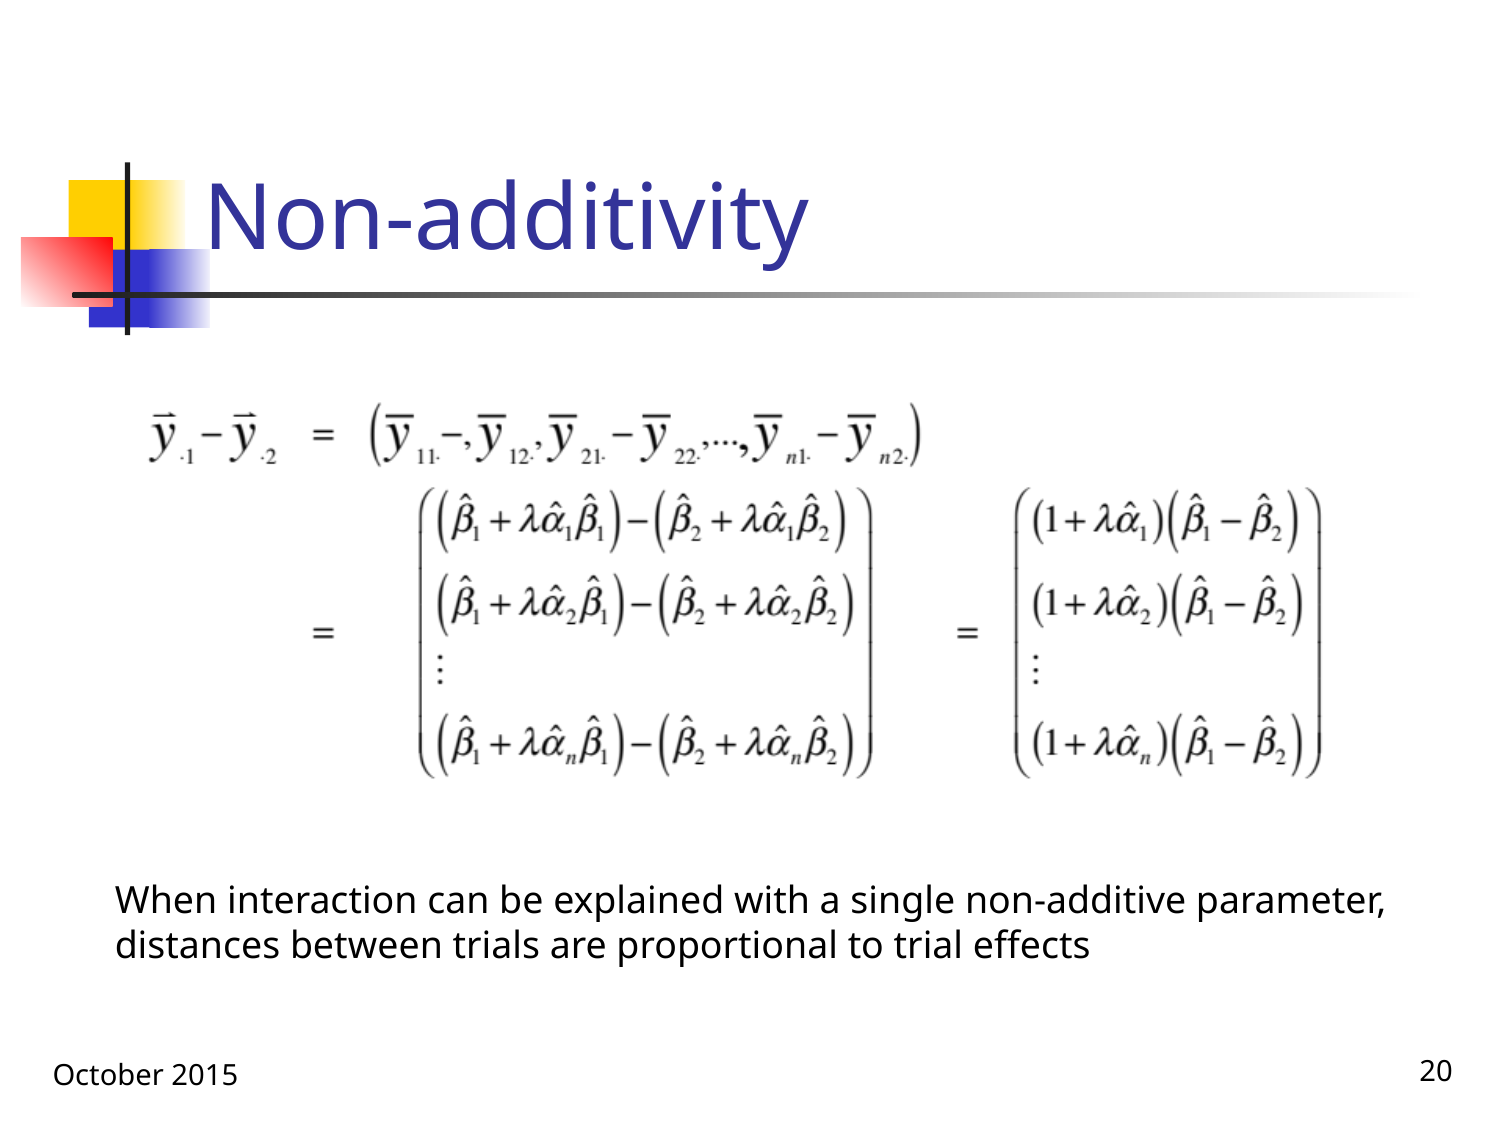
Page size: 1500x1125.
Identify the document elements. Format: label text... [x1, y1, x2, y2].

slide_number 20 [1154, 1023, 1468, 1100]
text_box When interaction can be explained with a single non-additive parameter, distances between trials are proportional to trial effects [99, 868, 1413, 974]
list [125, 387, 1343, 794]
title Non-additivity [188, 35, 1468, 275]
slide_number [37, 1023, 351, 1100]
